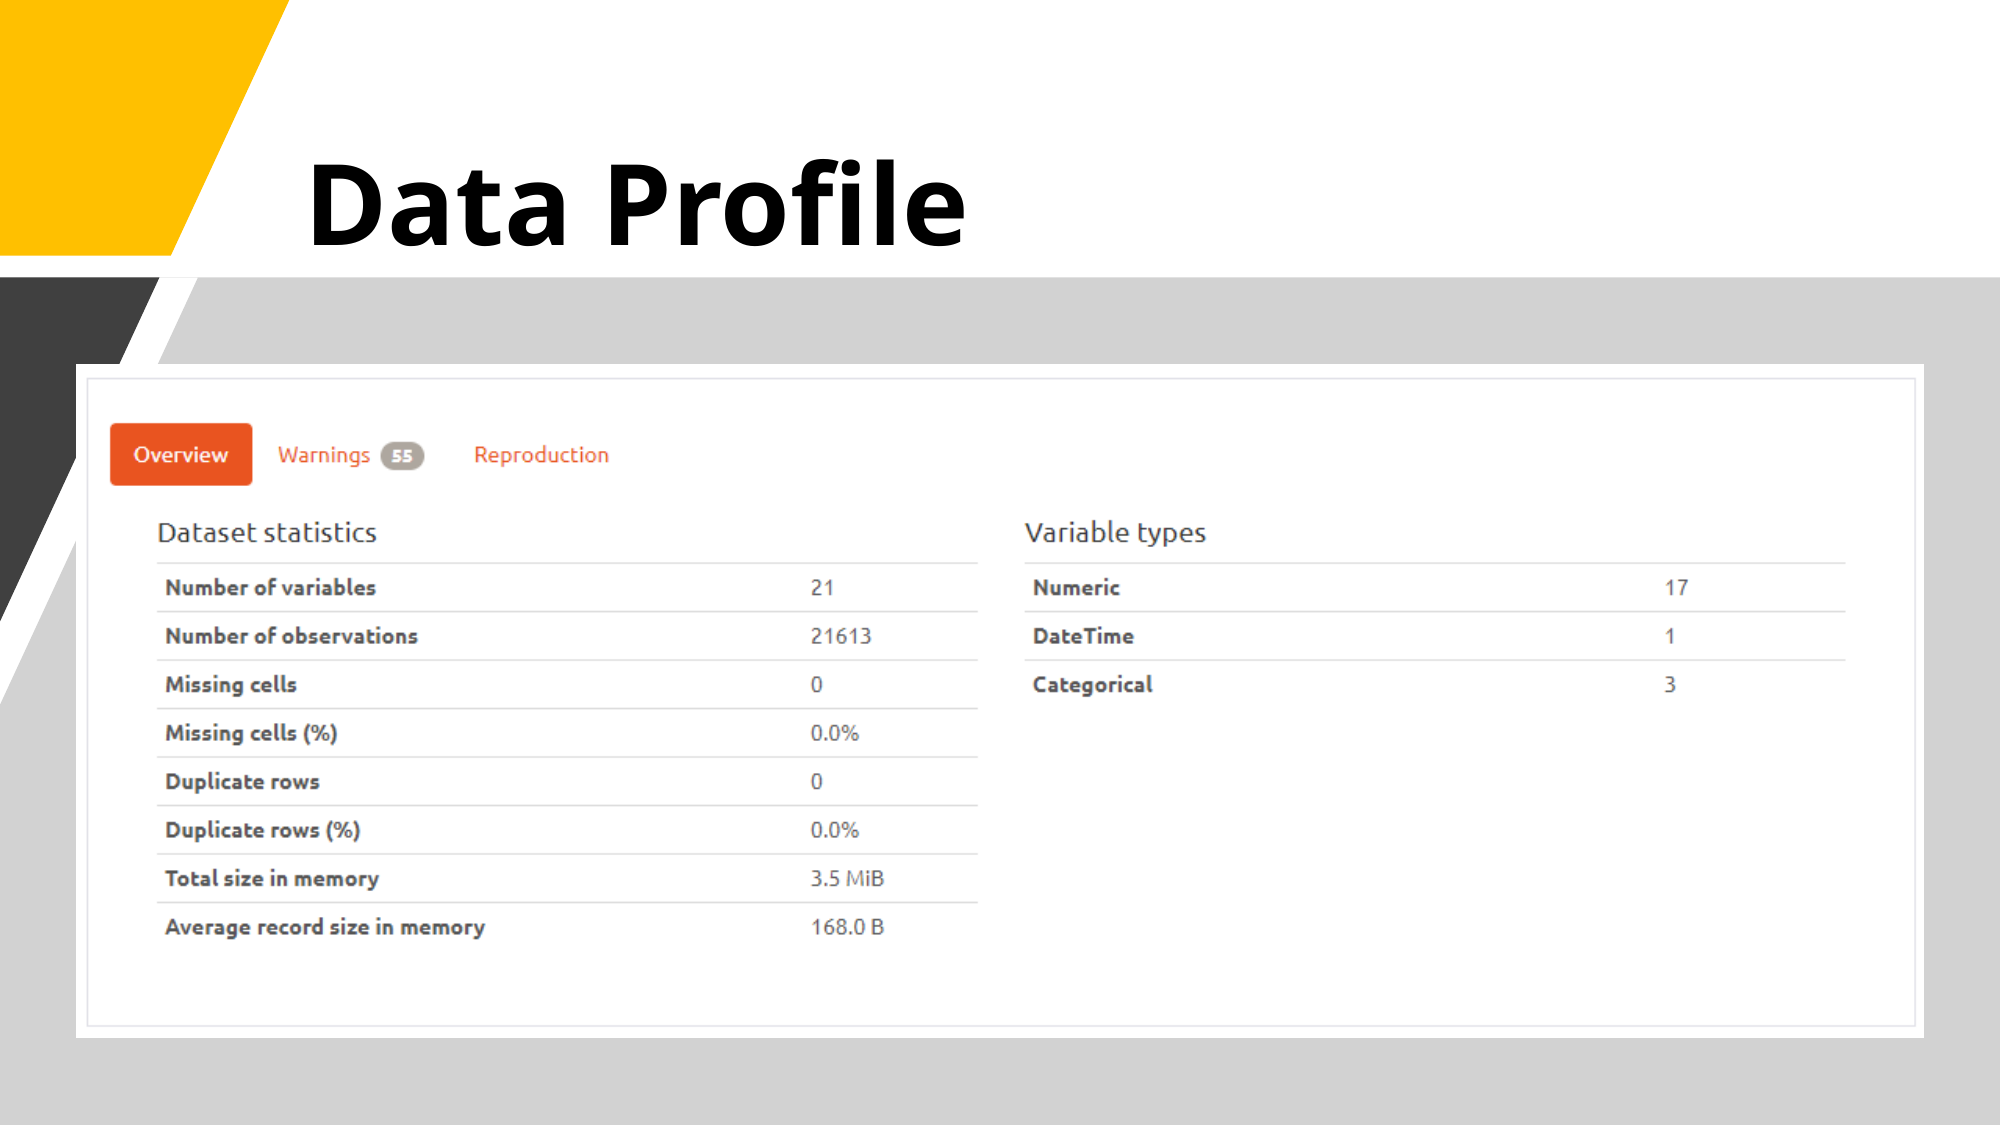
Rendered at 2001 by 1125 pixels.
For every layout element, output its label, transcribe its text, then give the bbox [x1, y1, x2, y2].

text_box [0, 276, 162, 622]
title Data Profile [289, 0, 1878, 278]
text_box [0, 276, 2000, 1125]
picture [76, 364, 1924, 1038]
text_box [0, 0, 289, 257]
